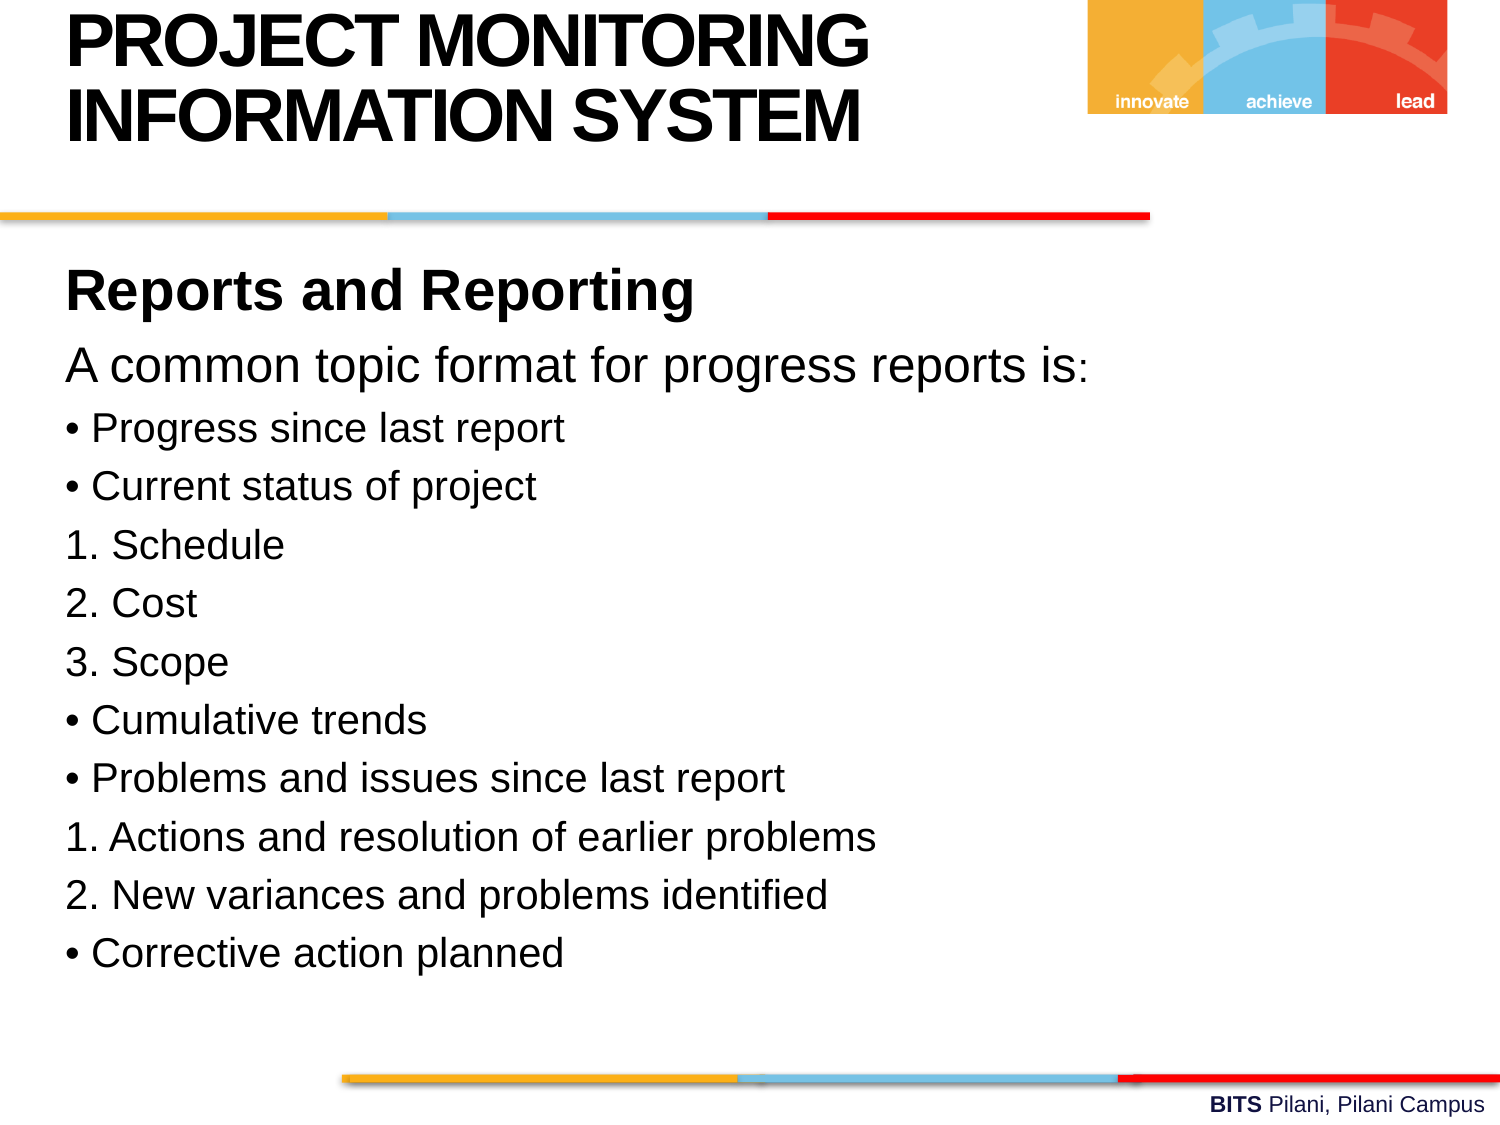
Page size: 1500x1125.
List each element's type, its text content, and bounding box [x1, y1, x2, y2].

list Reports and Reporting A common topic format for progress reports is: • Progress since last report • Current status of project 1. Schedule 2. Cost 3. Scope • Cumulative trends • Problems and issues since last report 1. Actions and resolution of earlier problems 2. New variances and problems identified • Corrective action planned [50, 245, 1400, 988]
picture [1087, 0, 1448, 114]
list PROJECT MONITORING INFORMATION SYSTEM [50, 24, 1088, 213]
